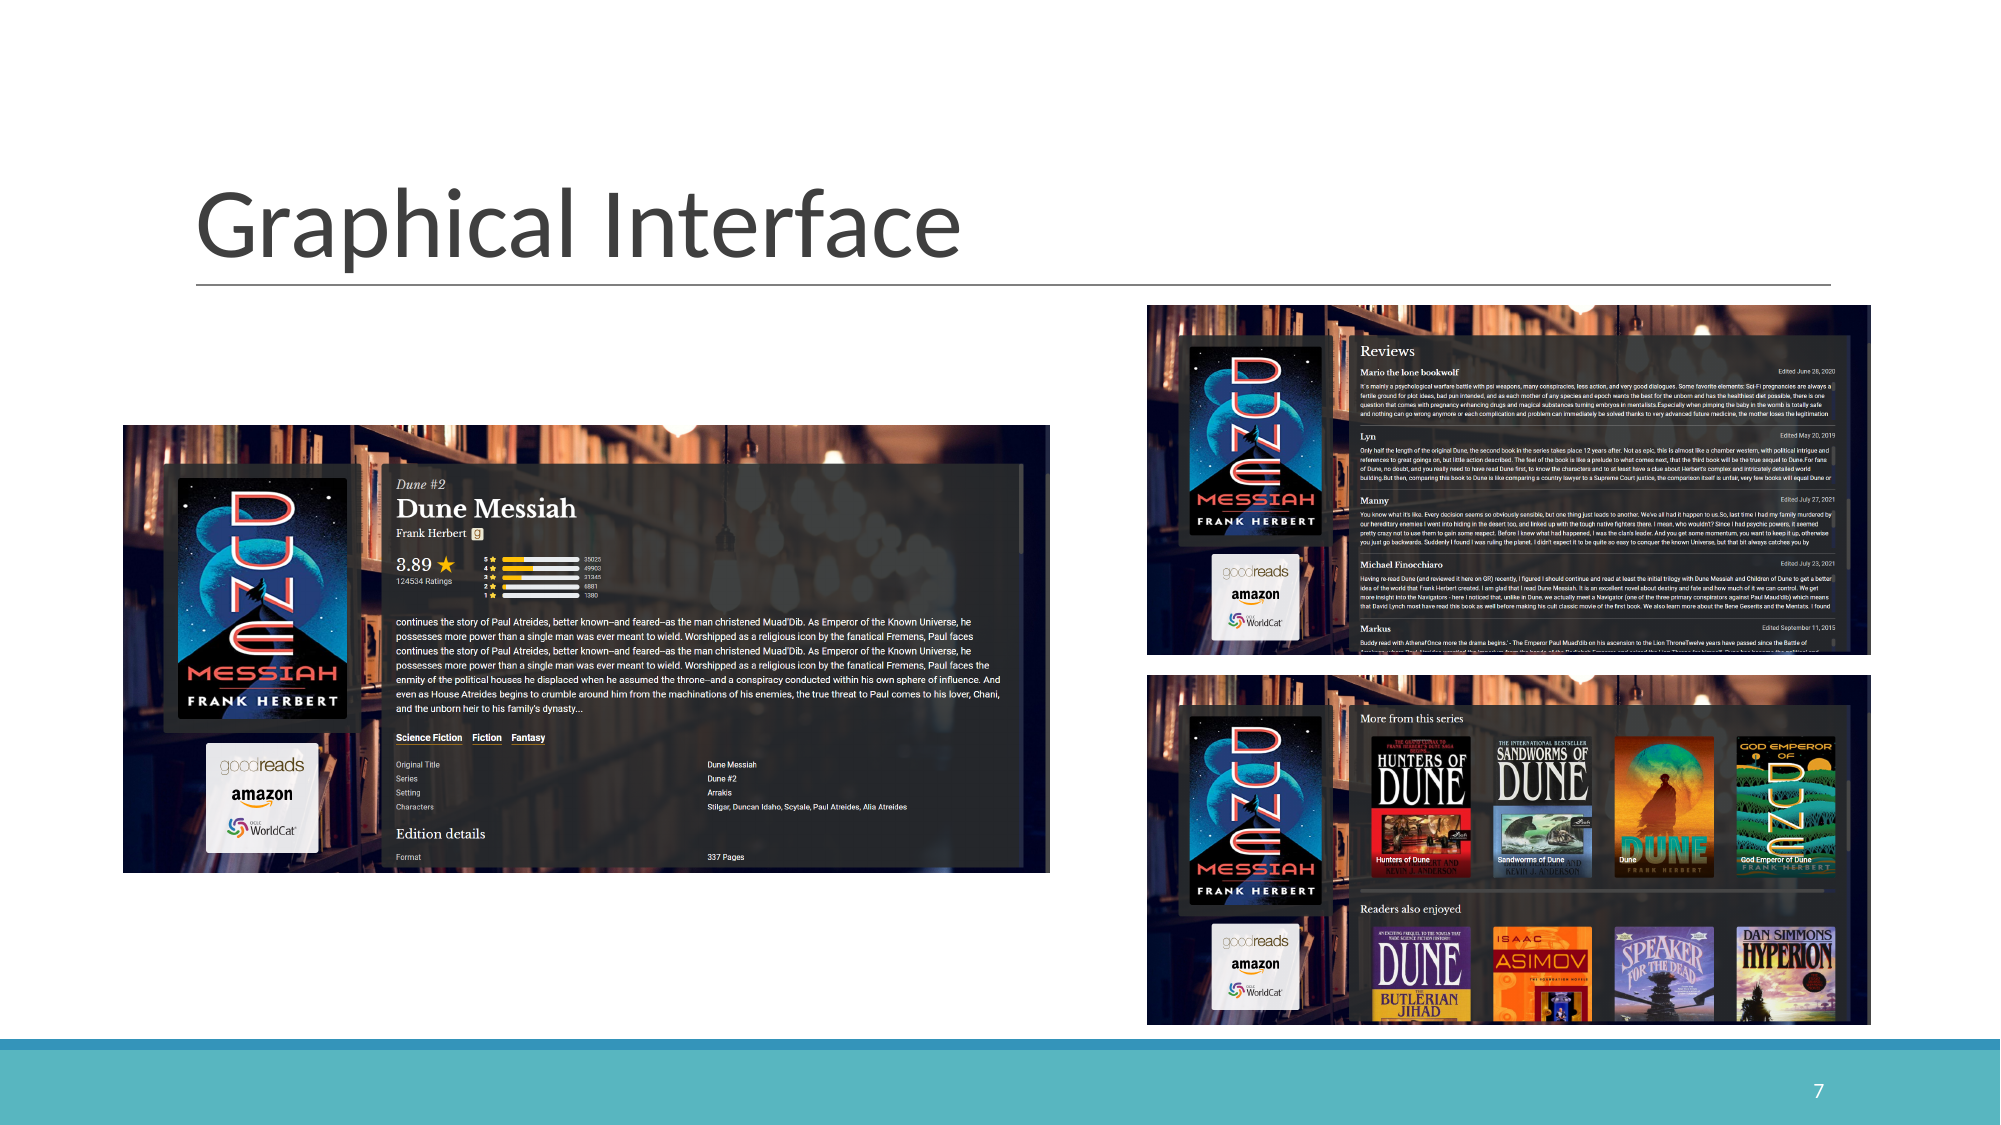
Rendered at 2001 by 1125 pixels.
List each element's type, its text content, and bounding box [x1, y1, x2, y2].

picture [122, 424, 1050, 873]
picture [1147, 305, 1871, 655]
slide_number ‹#› [1624, 1059, 1840, 1120]
title Graphical Interface [180, 47, 1830, 285]
picture [1147, 674, 1871, 1025]
